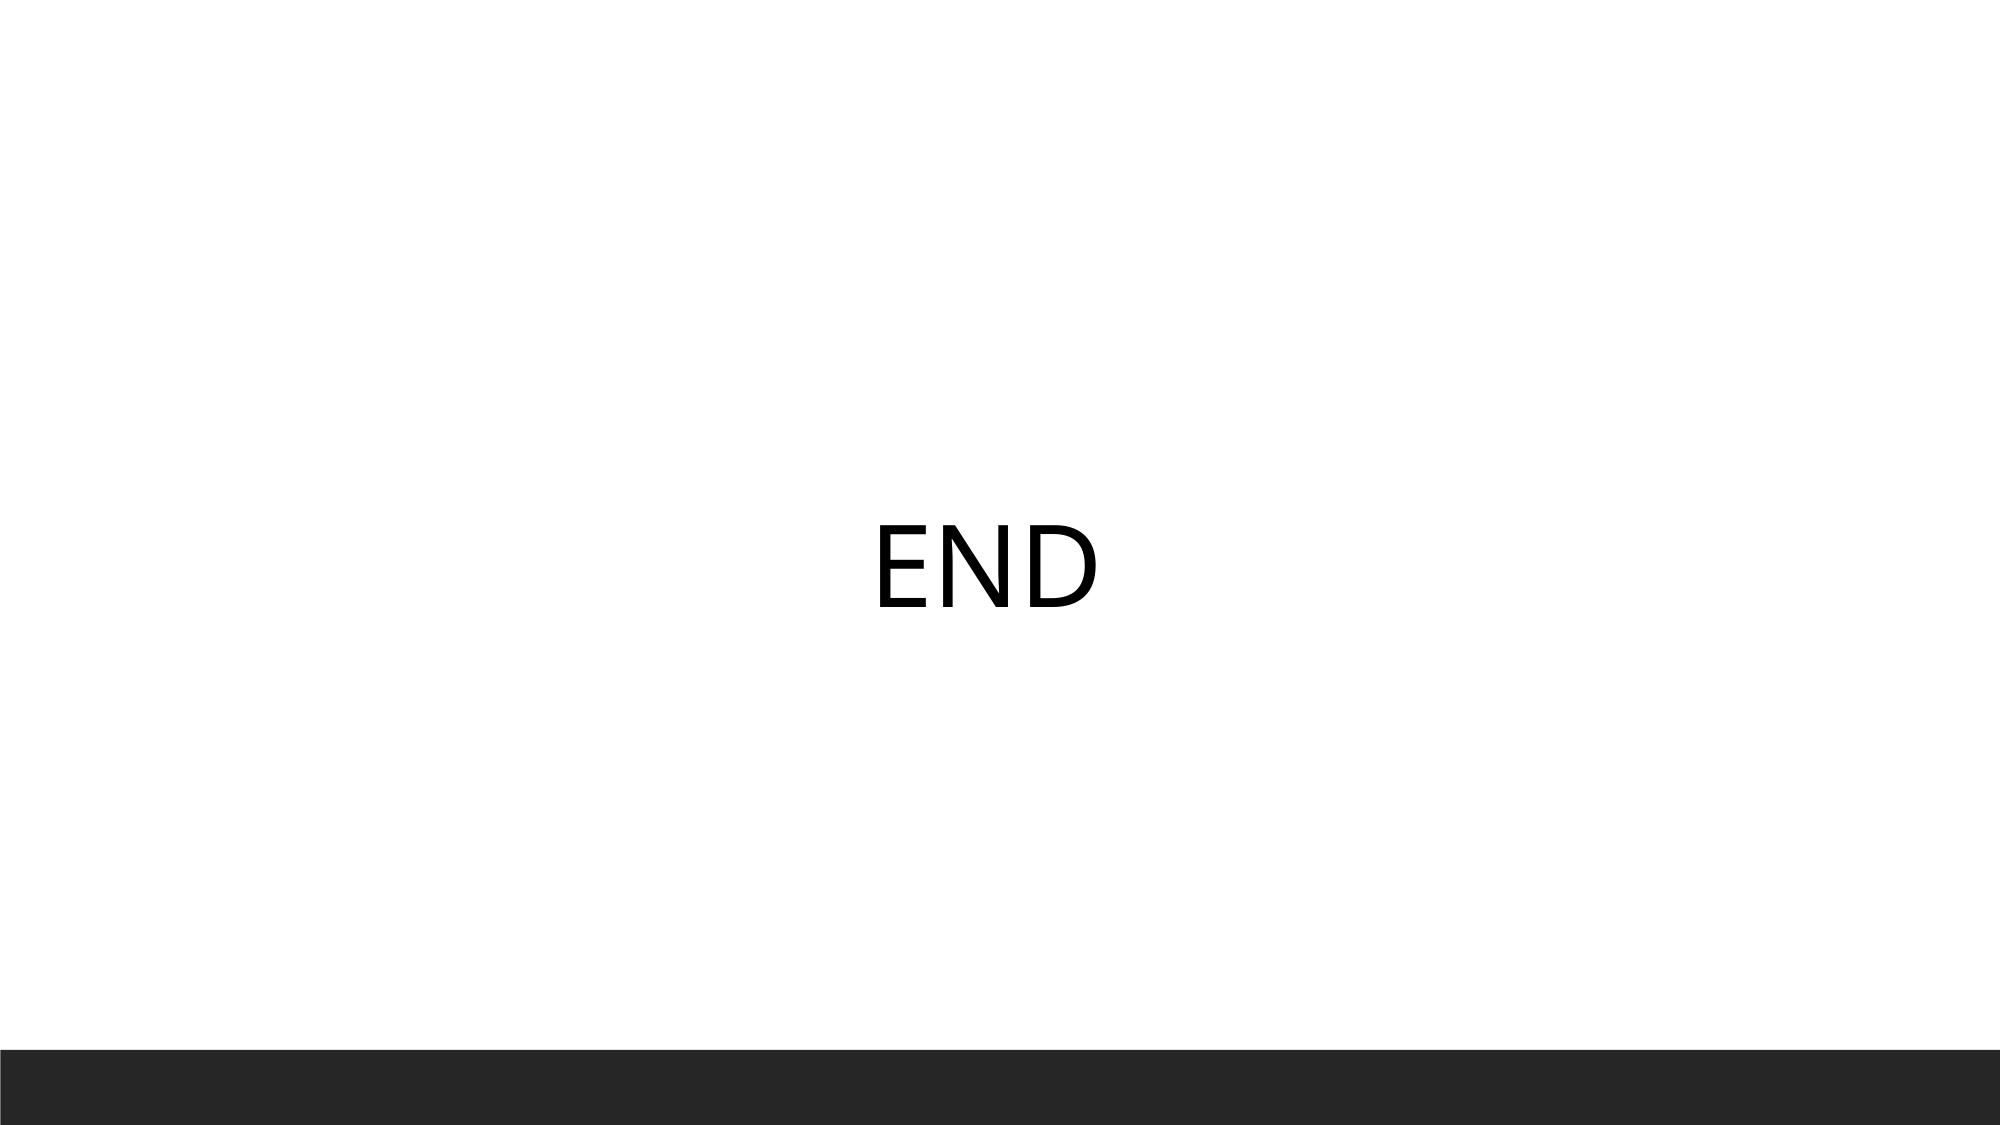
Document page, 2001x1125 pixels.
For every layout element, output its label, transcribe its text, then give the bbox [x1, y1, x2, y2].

text_box END [854, 485, 1146, 638]
